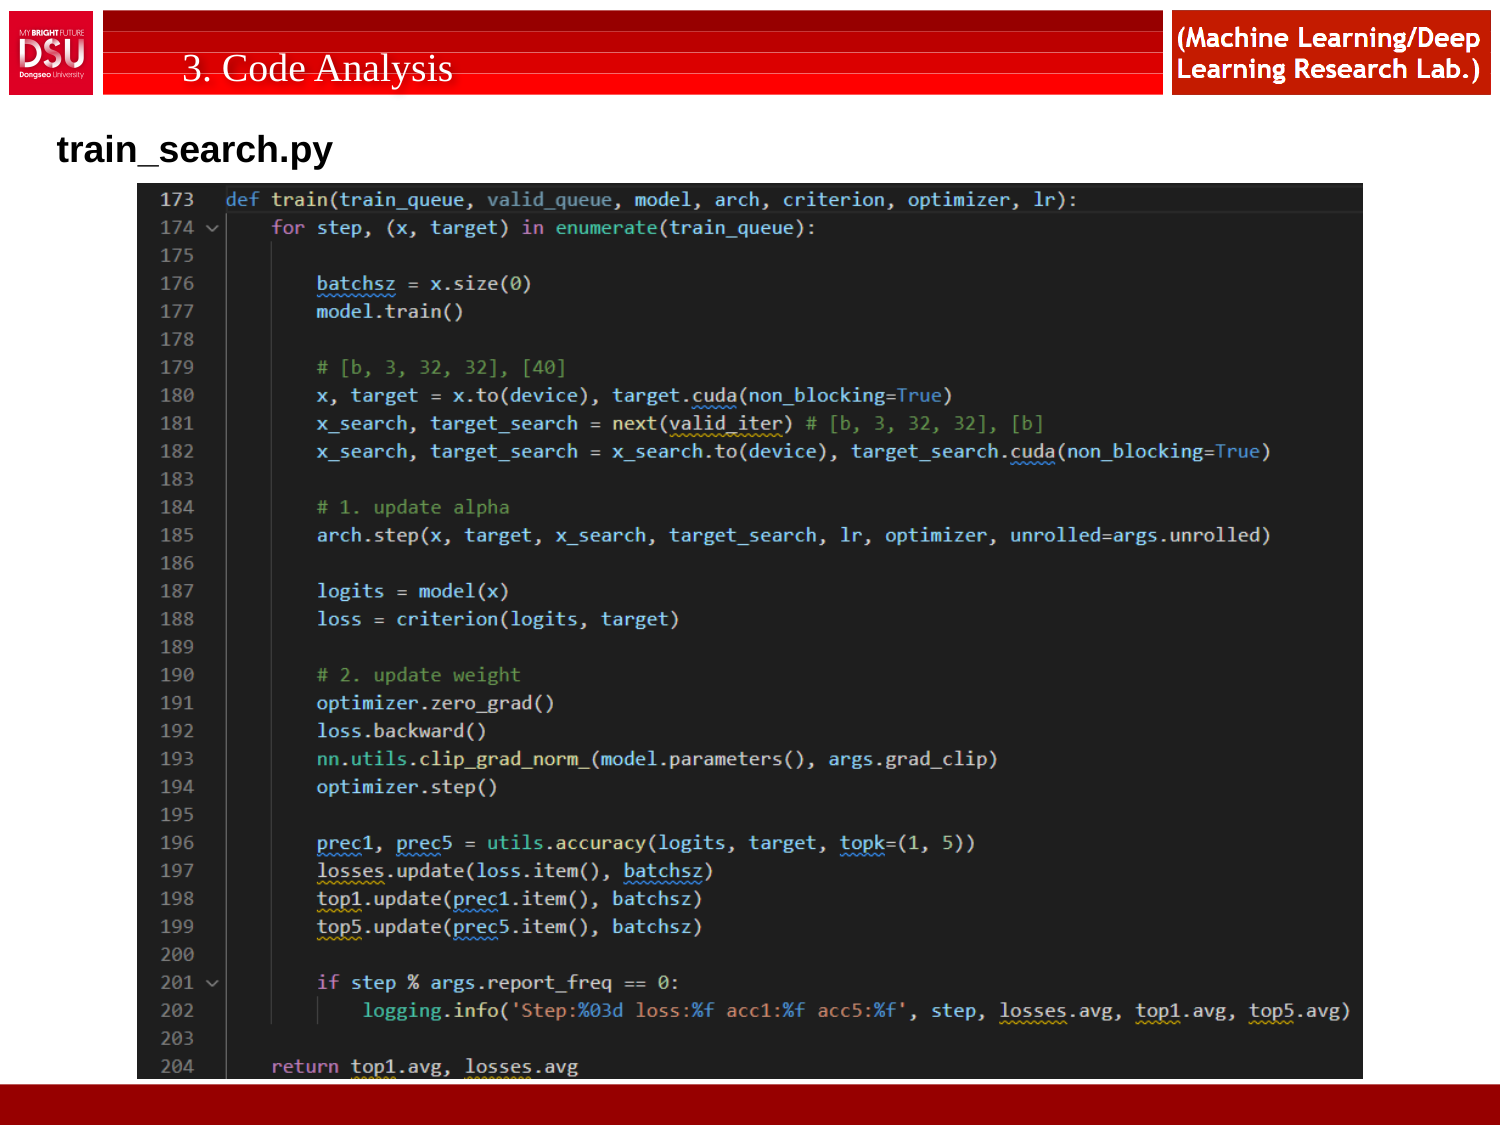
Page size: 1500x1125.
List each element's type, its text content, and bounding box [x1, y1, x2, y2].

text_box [0, 2, 1500, 96]
text_box [0, 1082, 1500, 1125]
picture [137, 183, 1363, 1080]
text_box train_search.py [0, 118, 1062, 178]
